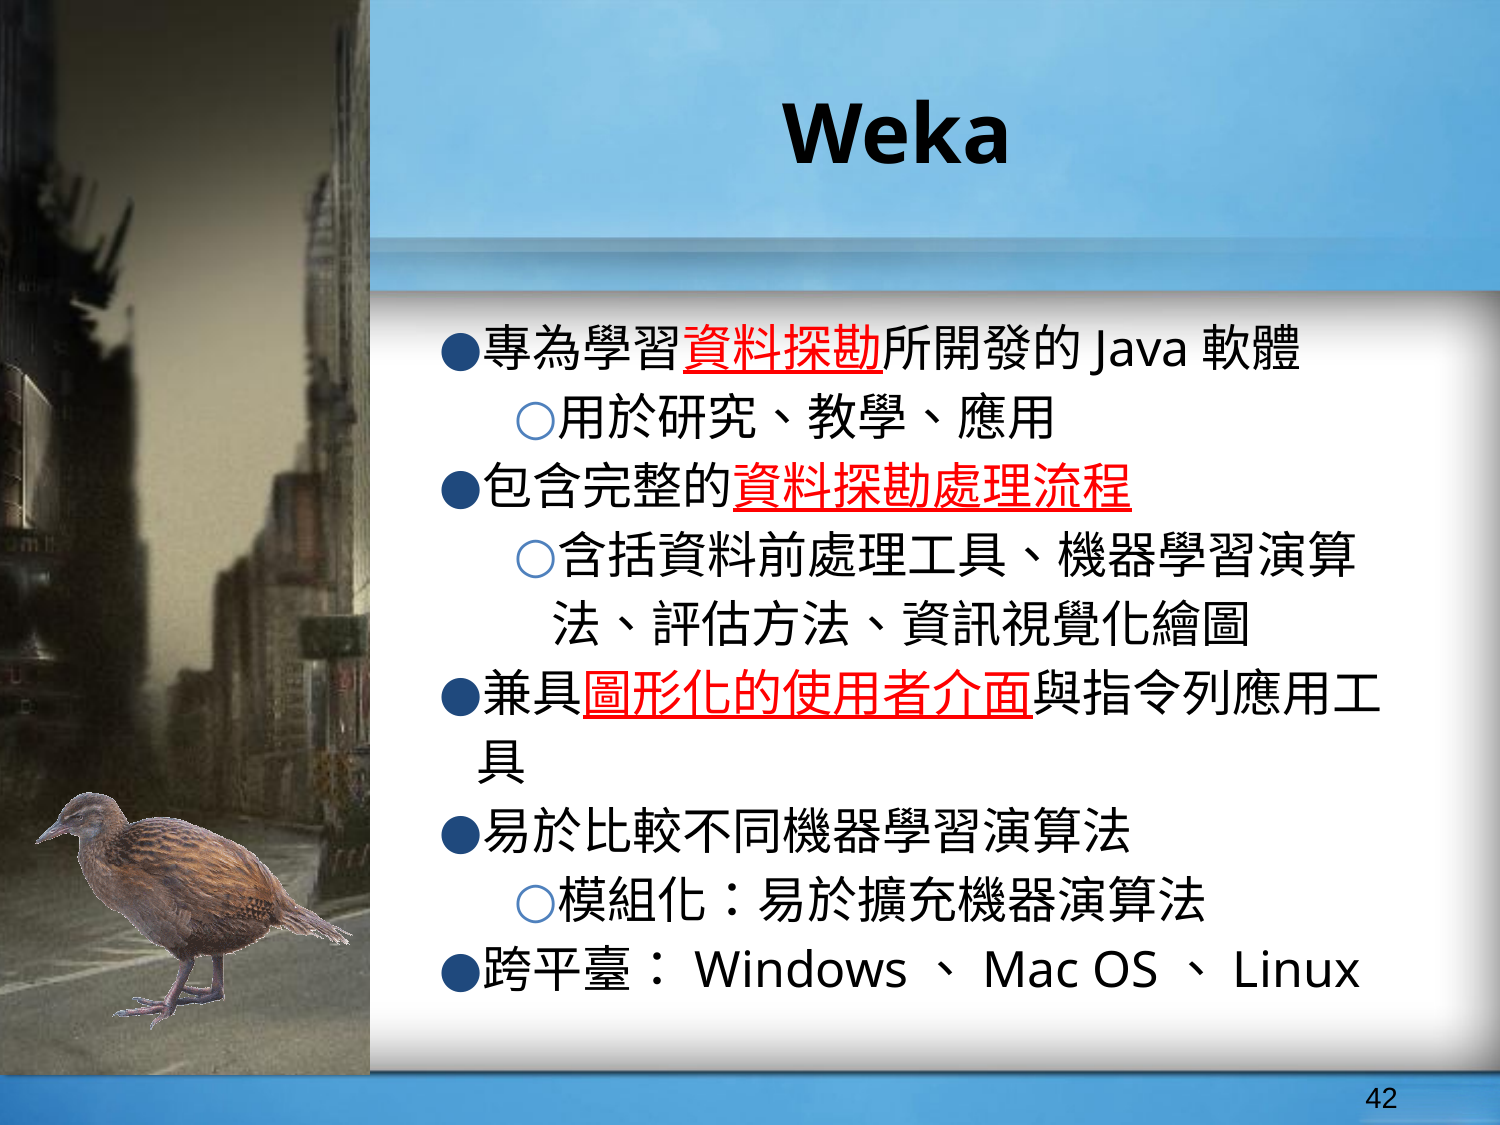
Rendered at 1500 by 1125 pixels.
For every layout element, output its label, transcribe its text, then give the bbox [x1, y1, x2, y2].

title Weka [375, 27, 1422, 232]
slide_number ‹#› [1350, 1074, 1488, 1118]
list 專為學習資料探勘所開發的Java軟體 用於研究、教學、應用 包含完整的資料探勘處理流程 含括資料前處理工具、機器學習演算法、評估方法、資訊視覺化繪圖 兼具圖形化的使用者介面與指令列應用工具 易於比較不同機器學習演算法 模組化：易於擴充機器演算法 跨平臺：Windows、Mac OS、Linux [386, 292, 1422, 1066]
picture [0, 0, 1500, 1125]
